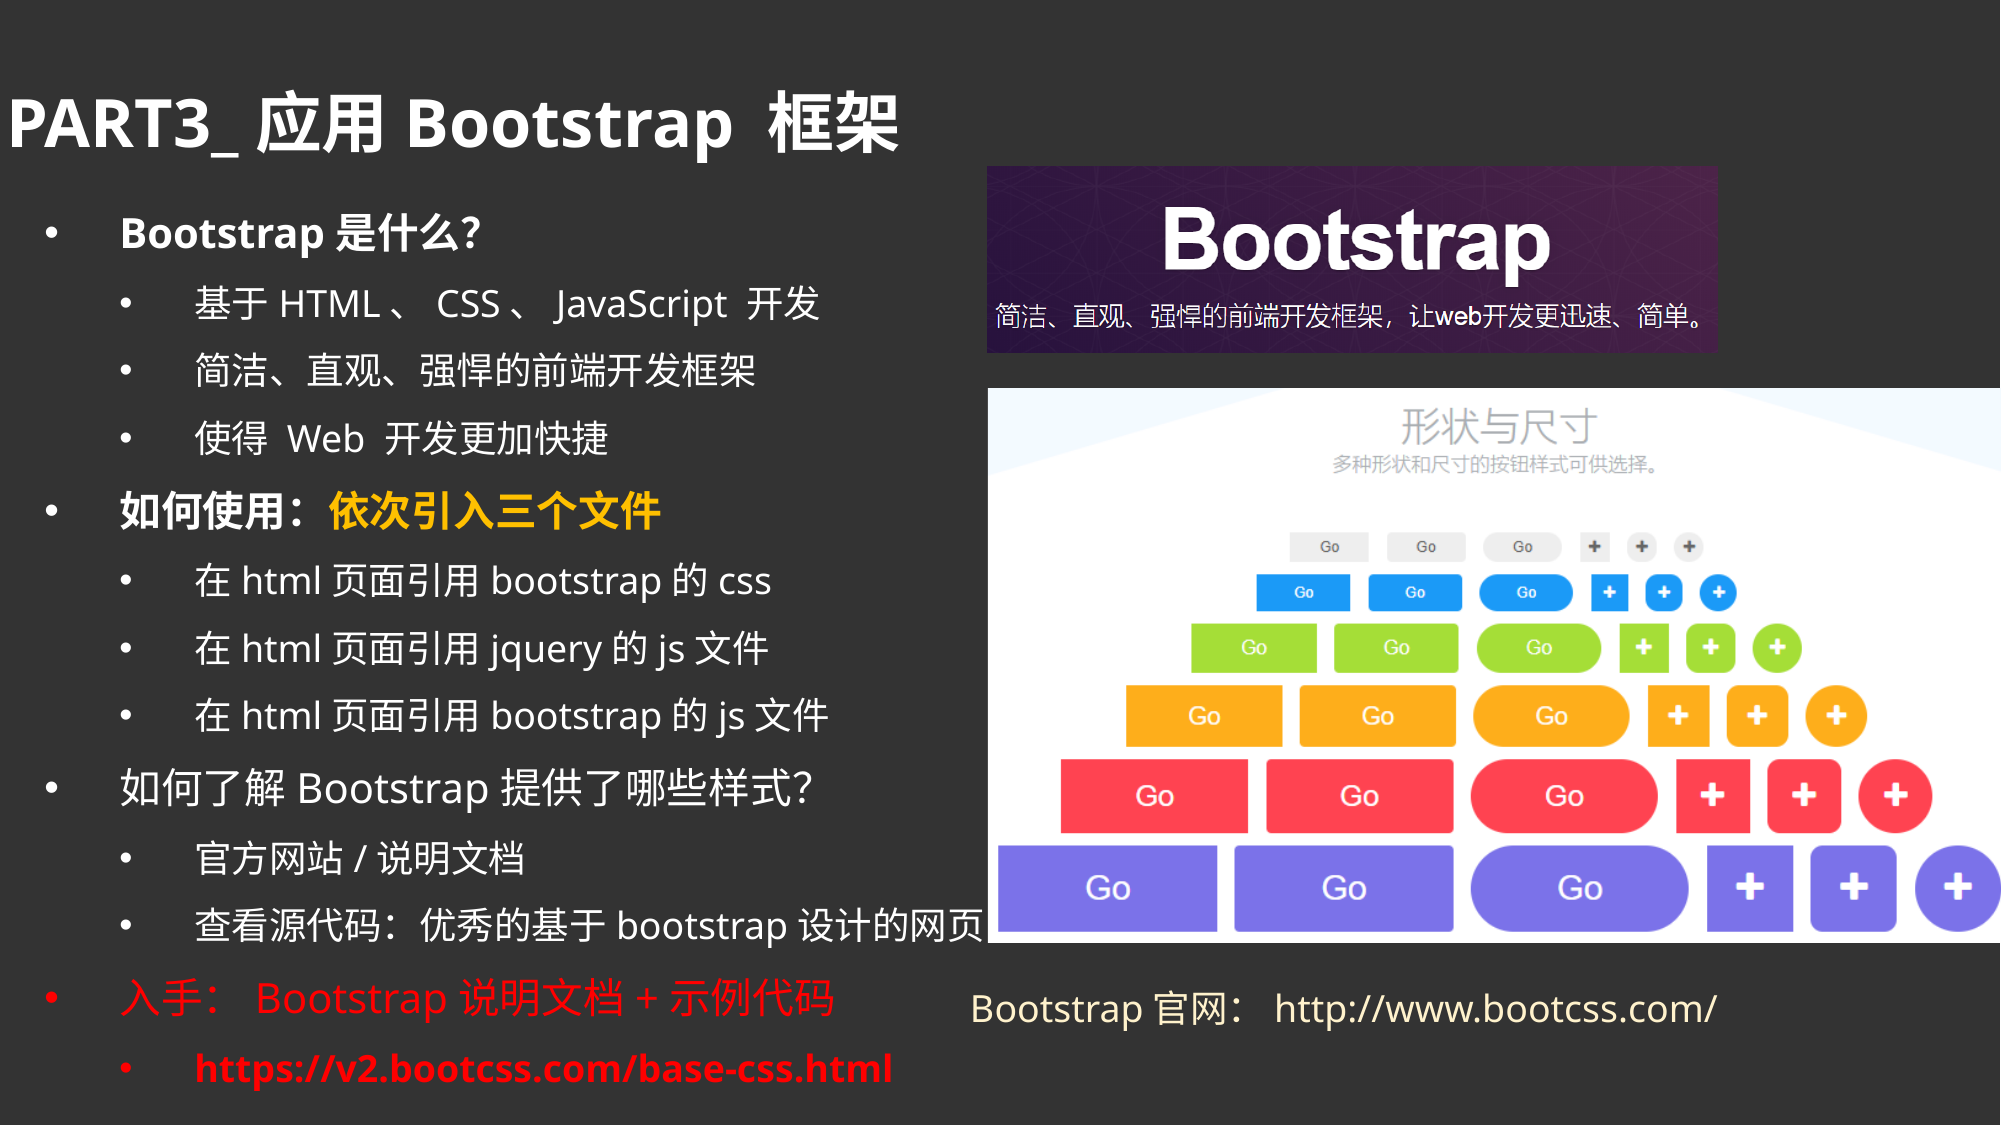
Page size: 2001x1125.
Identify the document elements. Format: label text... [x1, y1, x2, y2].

picture [987, 166, 1718, 353]
picture [987, 387, 2001, 943]
text_box PART3_应用Bootstrap 框架 [0, 33, 916, 168]
text_box Bootstrap是什么？ 基于HTML、CSS、JavaScript 开发 简洁、直观、强悍的前端开发框架 使得 Web 开发更加快捷 如何使用：依次引入三个文件 在html页面引用bootstrap的css 在html页面引用jquery的js文件 在html页面引用bootstrap的js文件 如何了解Bootstrap提供了哪些样式？ 官方网站/说明文档 查看源代码：优秀的基于bootstrap设计的网页 入手：Bootstrap说明文档+示例代码 https://v2.bootcss.com/base-css.html [29, 174, 1000, 1098]
text_box Bootstrap官网：http://www.bootcss.com/ [1000, 977, 1733, 1038]
